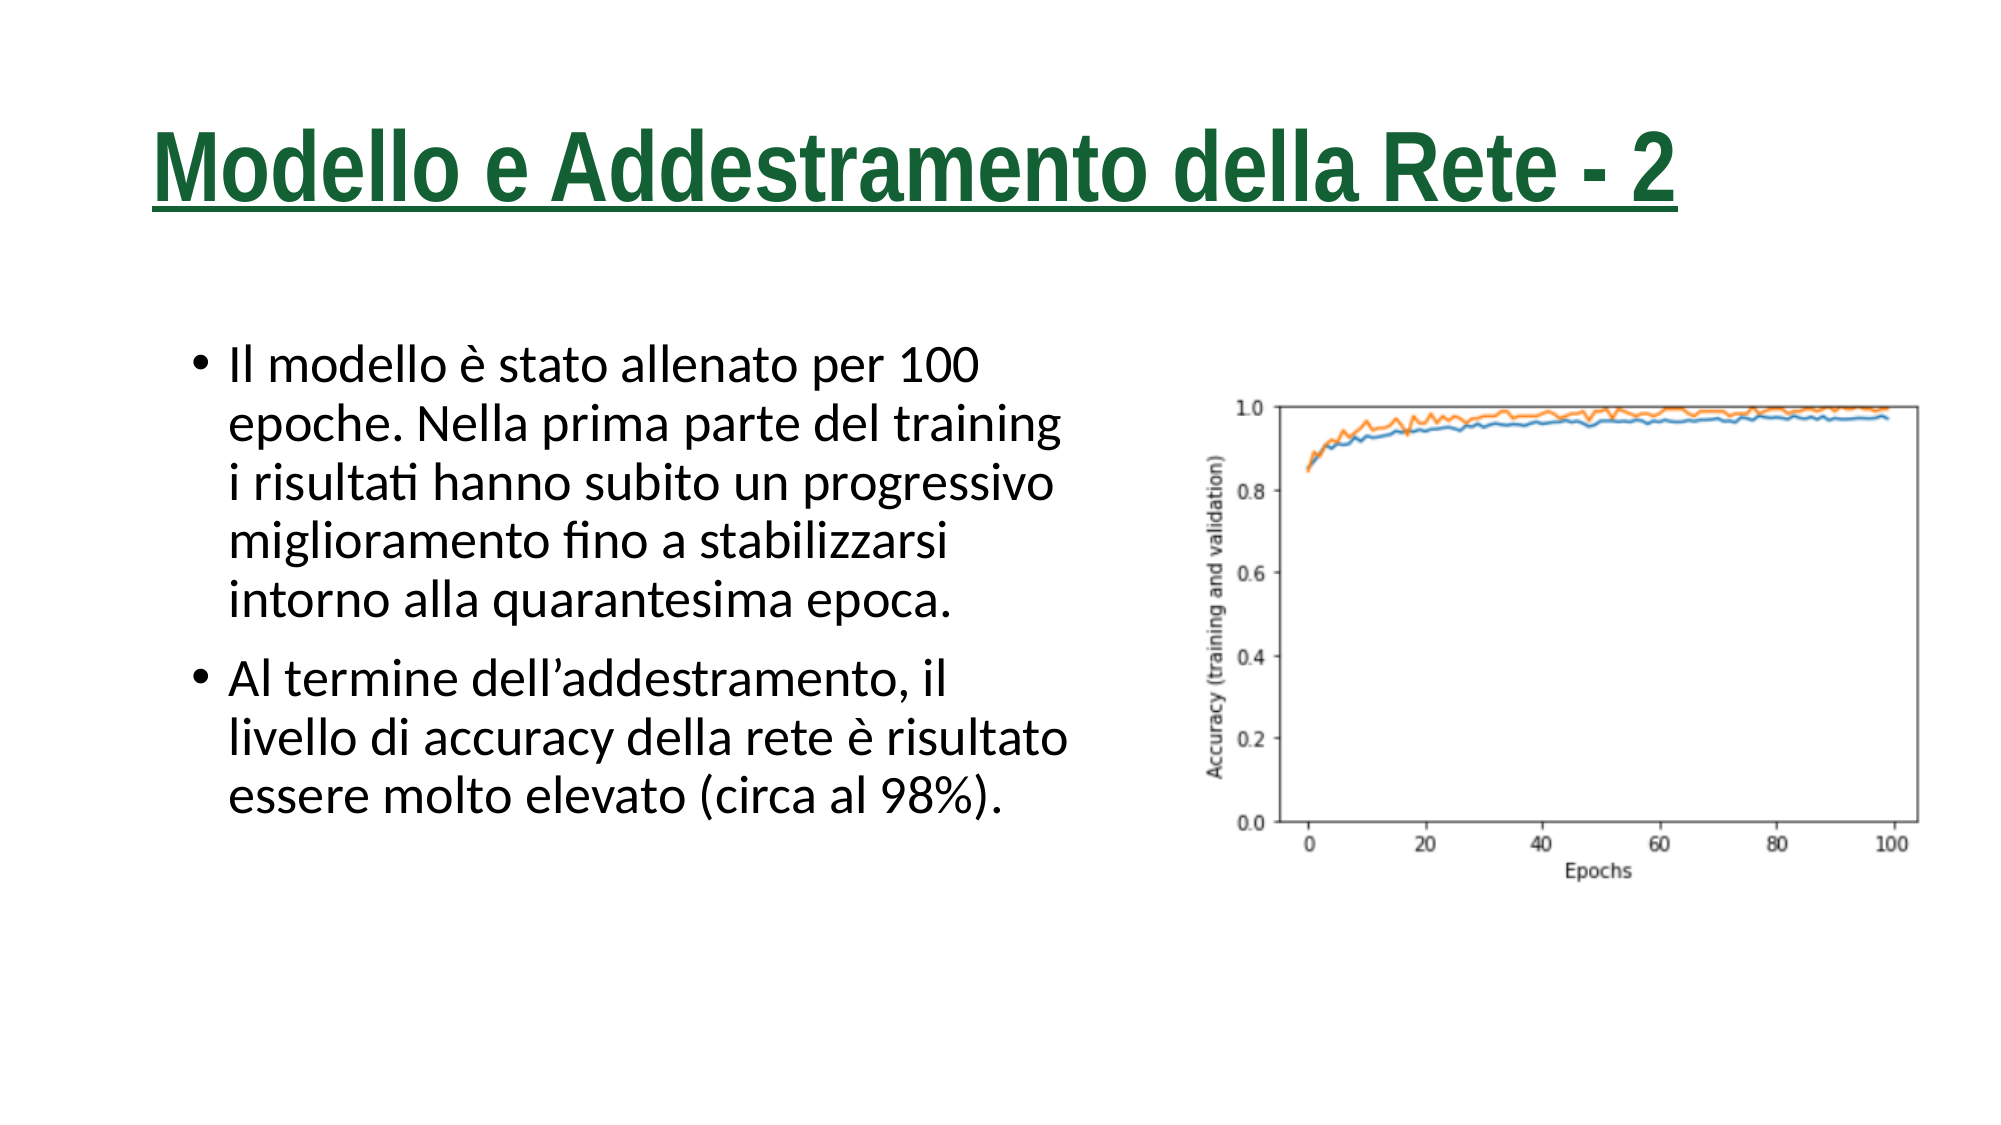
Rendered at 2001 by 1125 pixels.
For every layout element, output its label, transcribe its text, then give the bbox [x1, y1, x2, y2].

title Modello e Addestramento della Rete - 2 [137, 59, 1863, 278]
list Il modello è stato allenato per 100 epoche. Nella prima parte del training i risultati hanno subito un progressivo miglioramento fino a stabilizzarsi intorno alla quarantesima epoca. Al termine dell’addestramento, il livello di accuracy della rete è risultato essere molto elevato (circa al 98%). [176, 328, 1089, 1026]
picture [1191, 377, 1947, 895]
